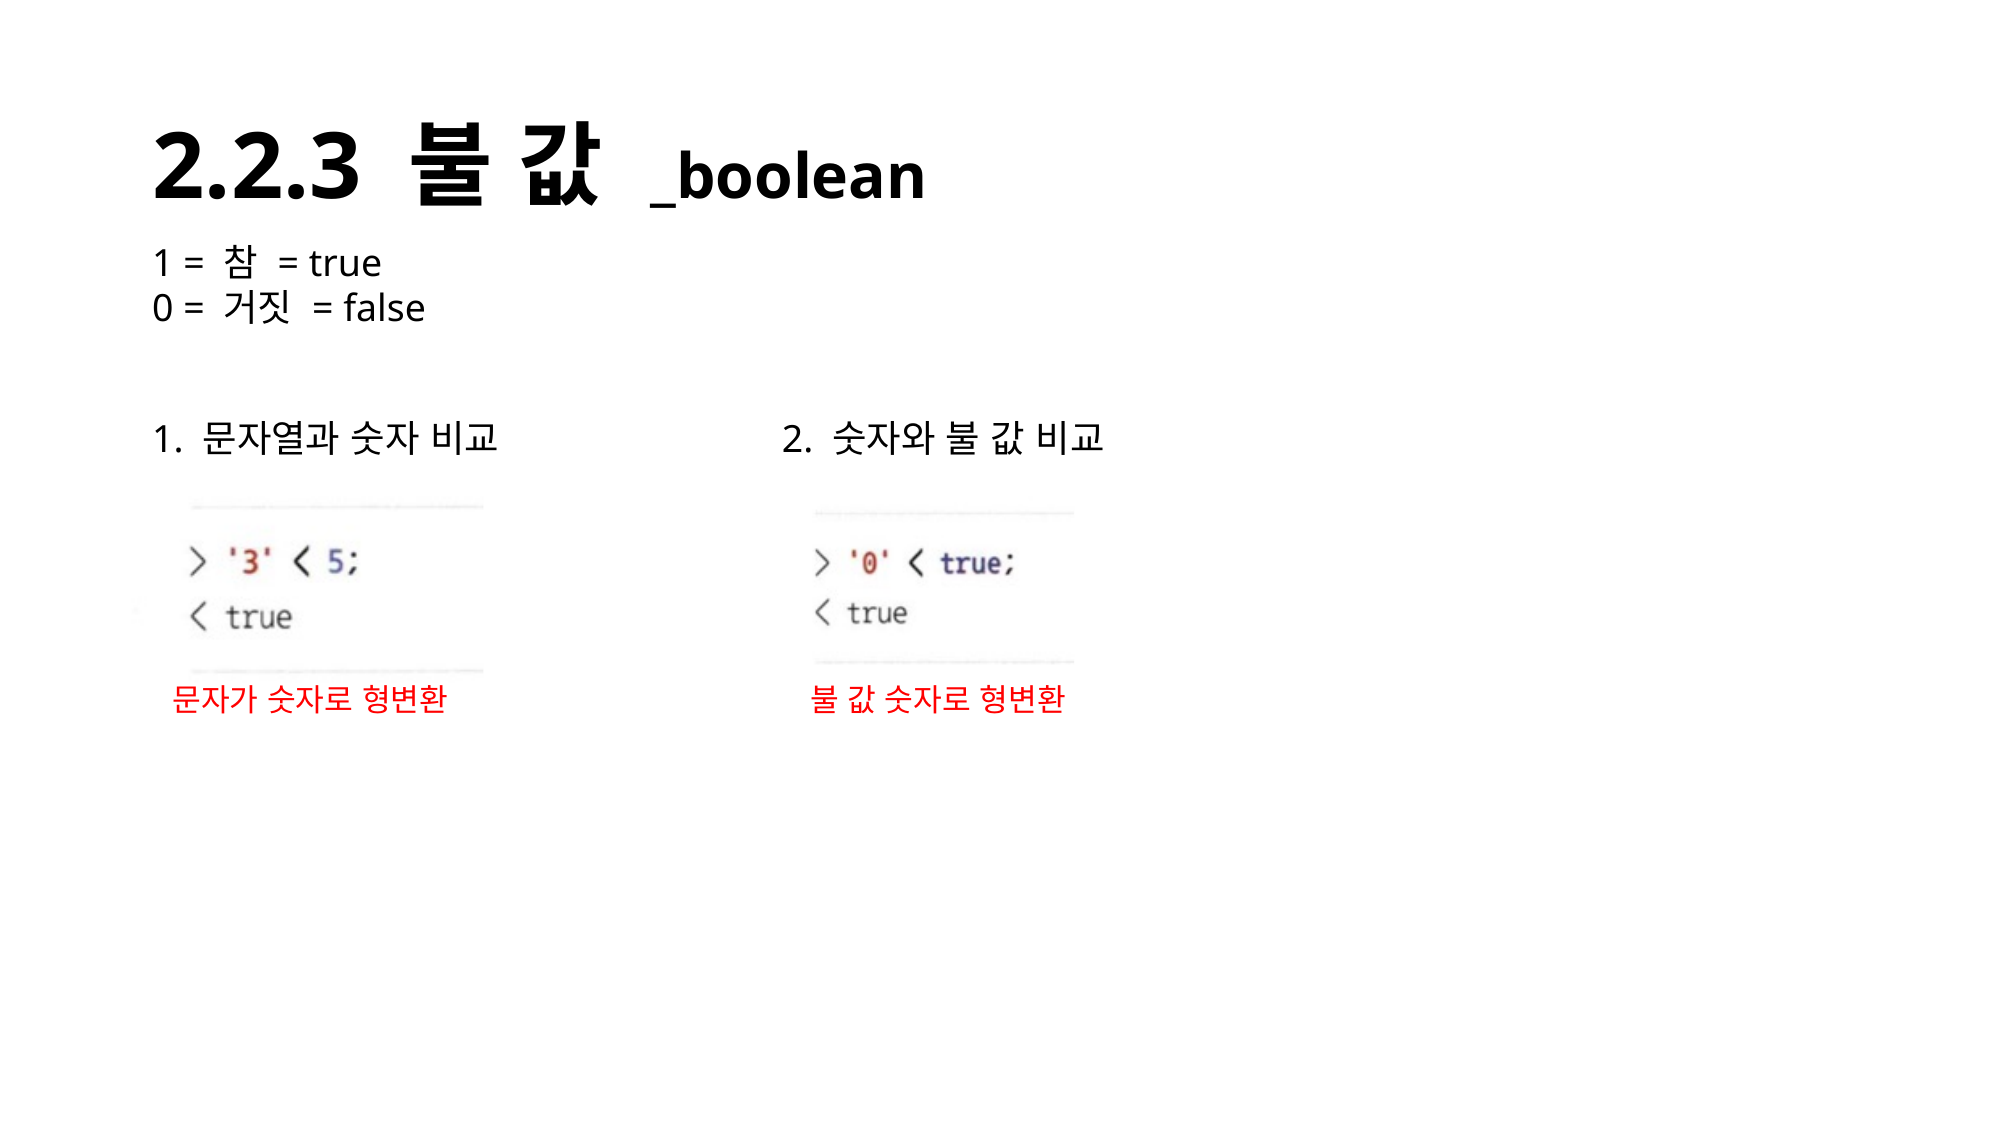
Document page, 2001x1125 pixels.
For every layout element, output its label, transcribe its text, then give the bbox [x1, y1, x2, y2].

picture [781, 495, 1075, 674]
text_box 불 값 숫자로 형변환 [795, 672, 1877, 726]
picture [123, 481, 484, 687]
text_box 2. 숫자와 불 값 비교 [767, 407, 1849, 468]
text_box 1. 문자열과 숫자 비교 [137, 407, 767, 468]
text_box 문자가 숫자로 형변환 [157, 672, 795, 726]
text_box 1 = 참 = true 0 = 거짓 = false [137, 231, 1219, 337]
title 2.2.3 불 값 _boolean [137, 59, 1863, 278]
